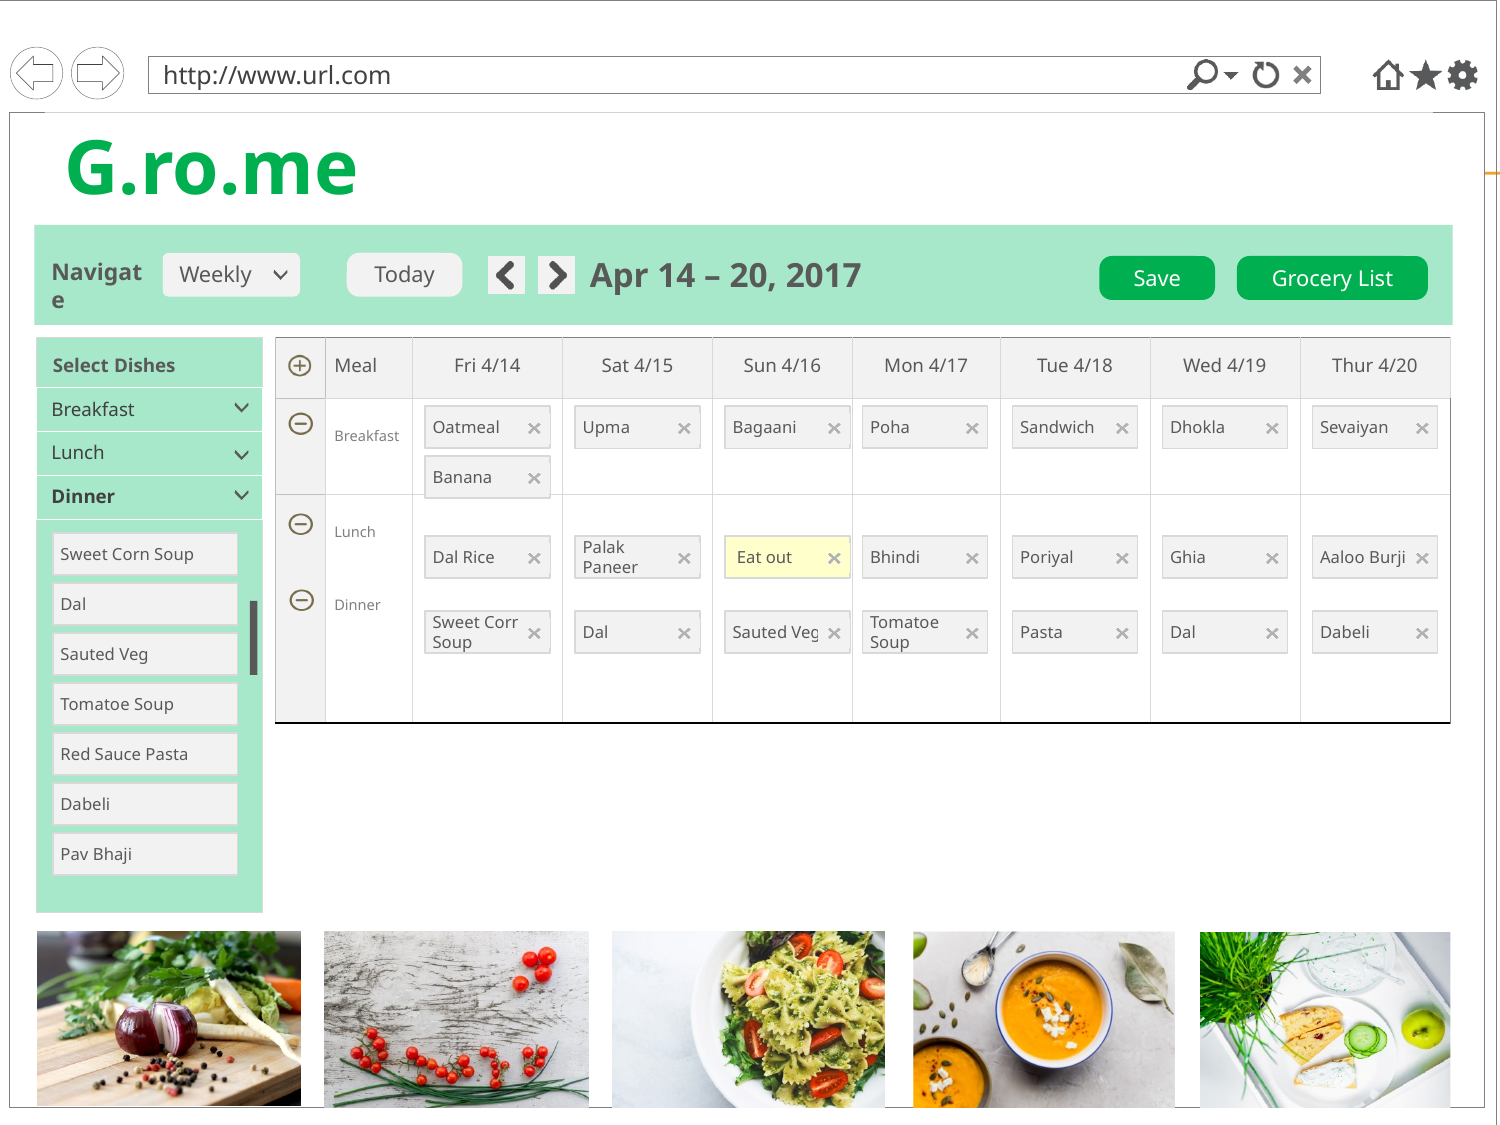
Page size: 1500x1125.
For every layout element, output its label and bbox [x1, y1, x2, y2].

text_box [36, 337, 263, 913]
text_box [1312, 405, 1438, 654]
picture [956, 888, 1133, 1125]
table_cell [30, 935, 306, 1121]
table_cell [605, 935, 891, 1123]
text_box [34, 224, 1453, 326]
text_box [1162, 405, 1288, 654]
picture [537, 255, 576, 294]
text_box [424, 405, 551, 654]
text_box [862, 405, 988, 654]
table_cell [948, 892, 956, 1125]
picture [324, 931, 590, 1109]
table_cell [317, 935, 596, 1123]
picture [1199, 931, 1451, 1108]
picture [612, 931, 885, 1109]
text_box [0, 0, 1498, 1125]
text_box [724, 405, 851, 654]
text_box [279, 345, 322, 537]
text_box [574, 405, 701, 654]
picture [287, 586, 316, 613]
picture [37, 931, 301, 1107]
table_cell [27, 228, 1461, 931]
table_cell [1192, 936, 1456, 1122]
text_box [1012, 405, 1138, 654]
table_cell [1133, 892, 1140, 1125]
picture [487, 255, 526, 294]
